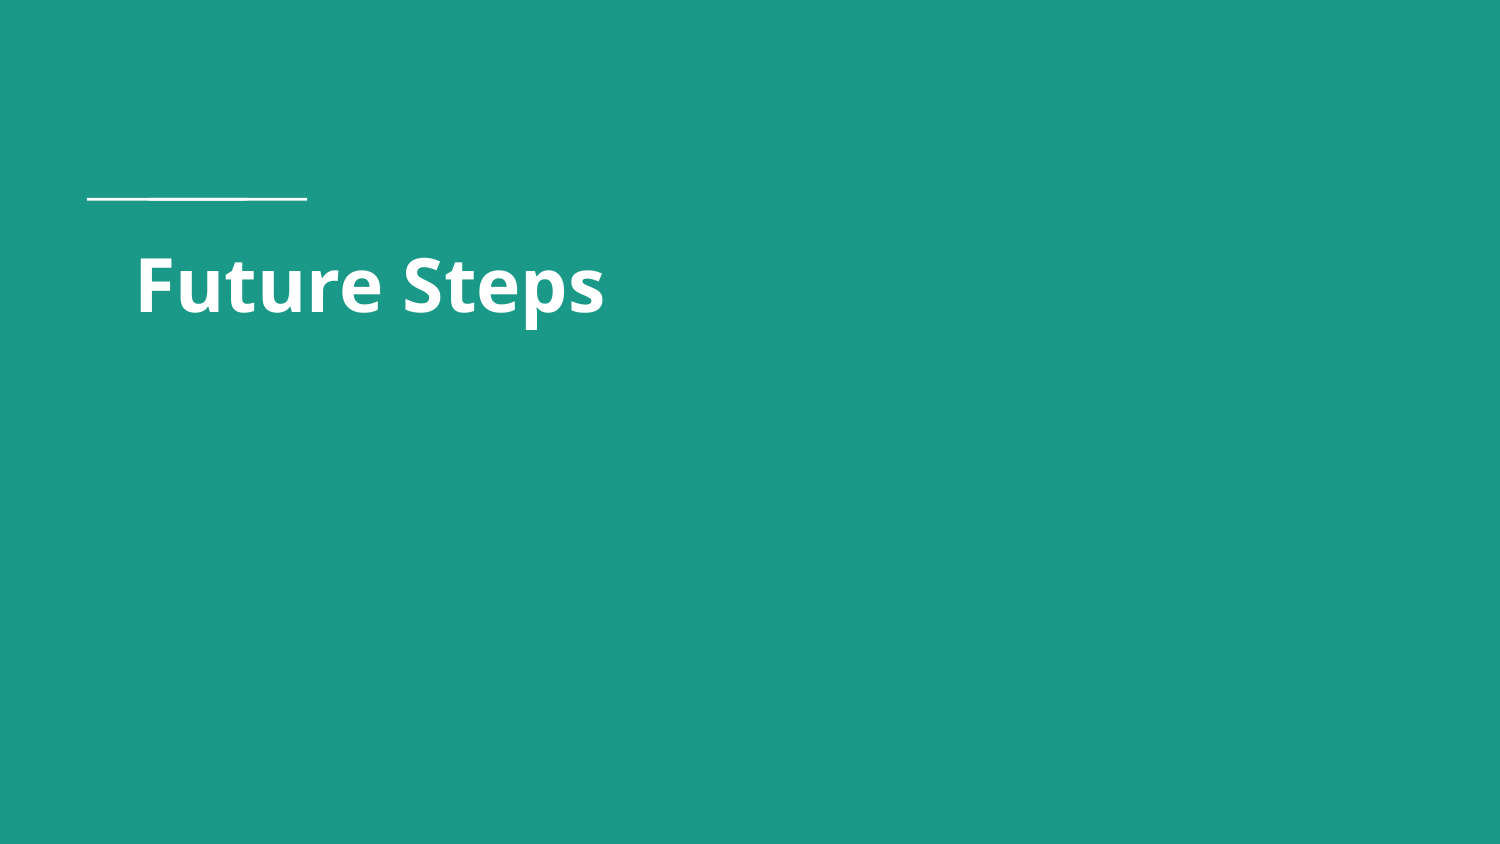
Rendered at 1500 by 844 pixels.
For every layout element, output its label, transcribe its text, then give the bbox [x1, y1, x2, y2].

title Future Steps [119, 216, 1381, 466]
